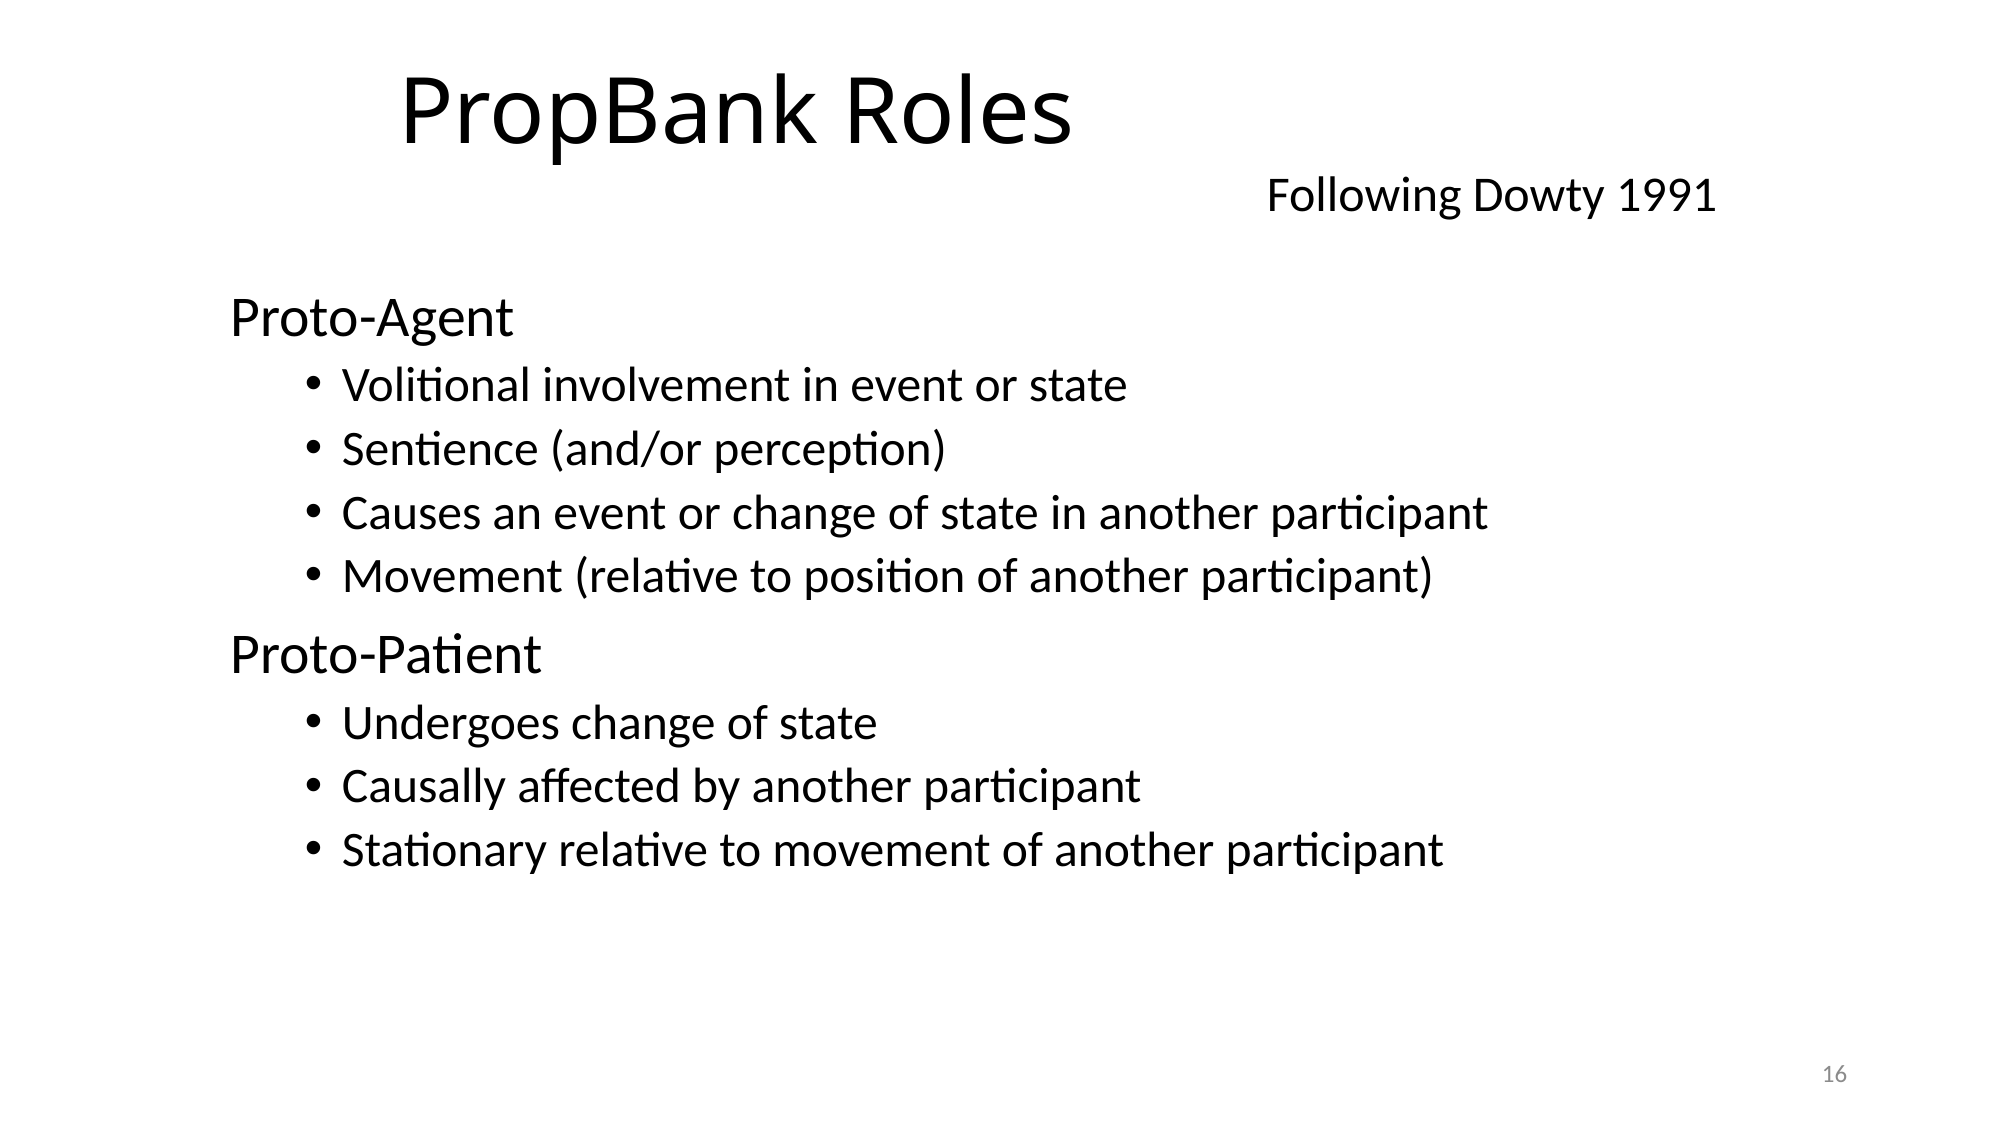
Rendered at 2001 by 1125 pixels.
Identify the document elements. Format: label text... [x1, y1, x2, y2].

list Proto-Agent Volitional involvement in event or state Sentience (and/or perception) Causes an event or change of state in another participant Movement (relative to position of another participant) Proto-Patient Undergoes change of state Causally affected by another participant Stationary relative to movement of another participant [215, 279, 1766, 942]
slide_number 16 [1412, 1042, 1863, 1103]
text_box Following Dowty 1991 [1252, 154, 1733, 230]
title PropBank Roles [383, 32, 1567, 196]
